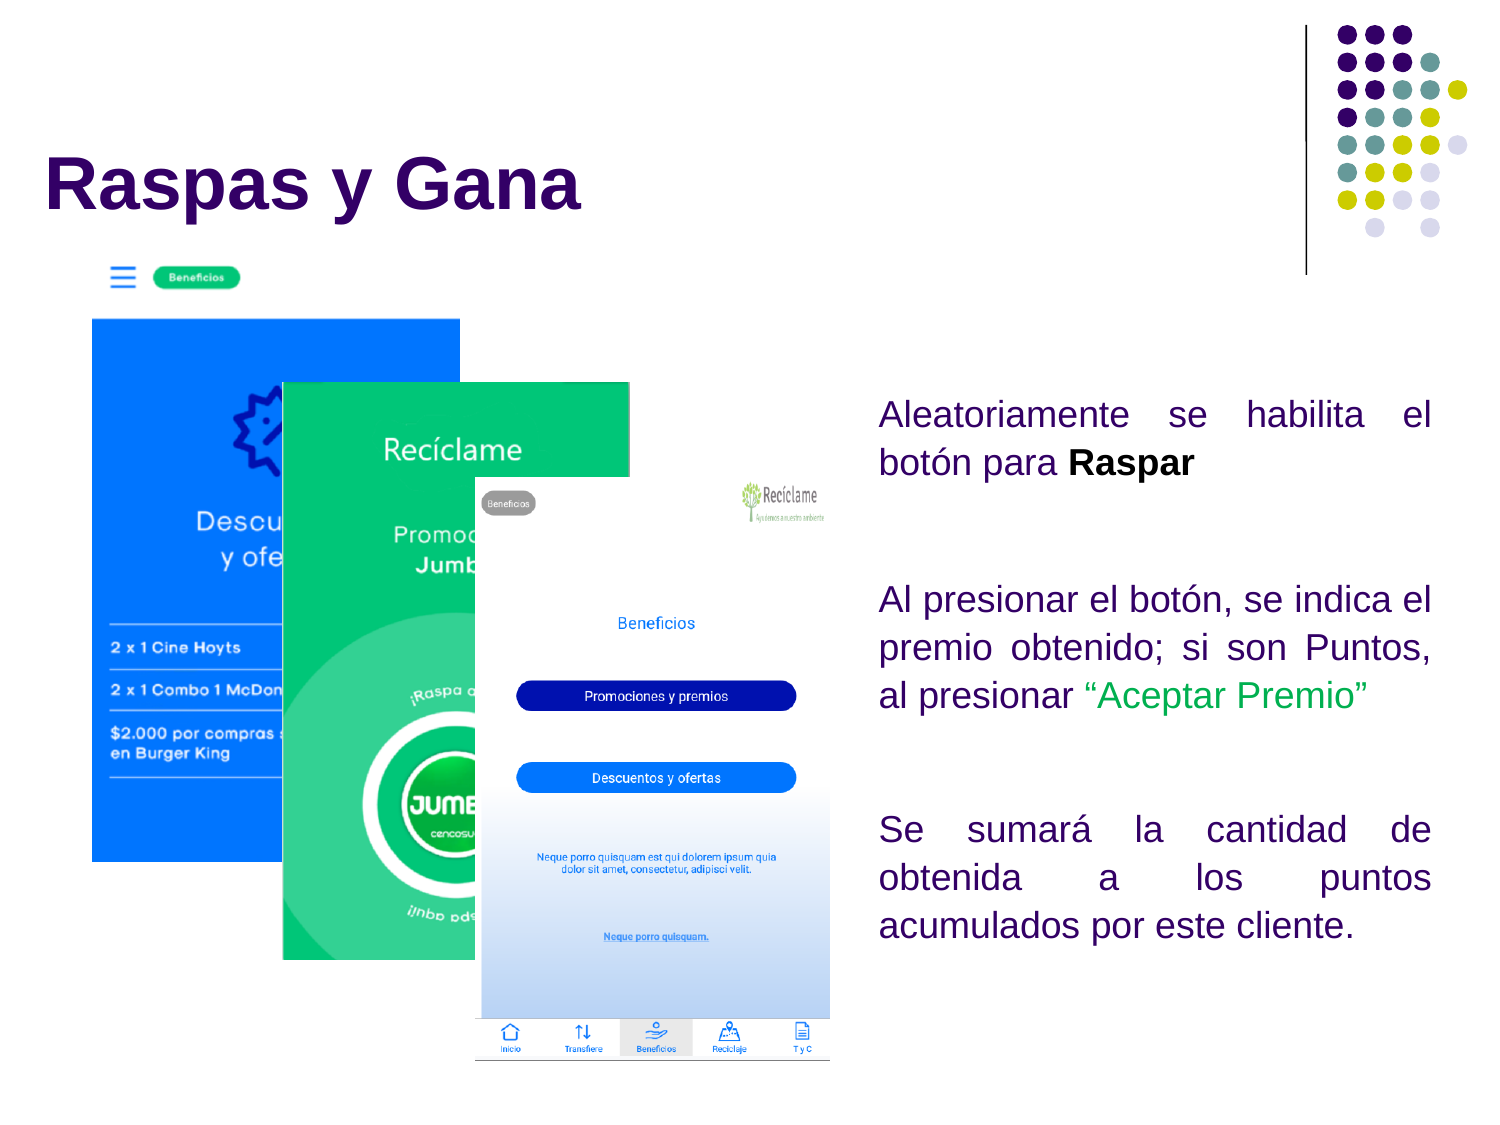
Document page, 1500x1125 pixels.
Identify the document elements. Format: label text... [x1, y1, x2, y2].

text_box Se sumará la cantidad de obtenida a los puntos acumulados por este cliente. [856, 794, 1447, 954]
picture [91, 262, 830, 1061]
title Raspas y Gana [29, 19, 1292, 233]
text_box Al presionar el botón, se indica el premio obtenido; si son Puntos, al presionar “Aceptar Premio” [856, 564, 1447, 725]
list Aleatoriamente se habilita el botón para Raspar [856, 378, 1447, 492]
